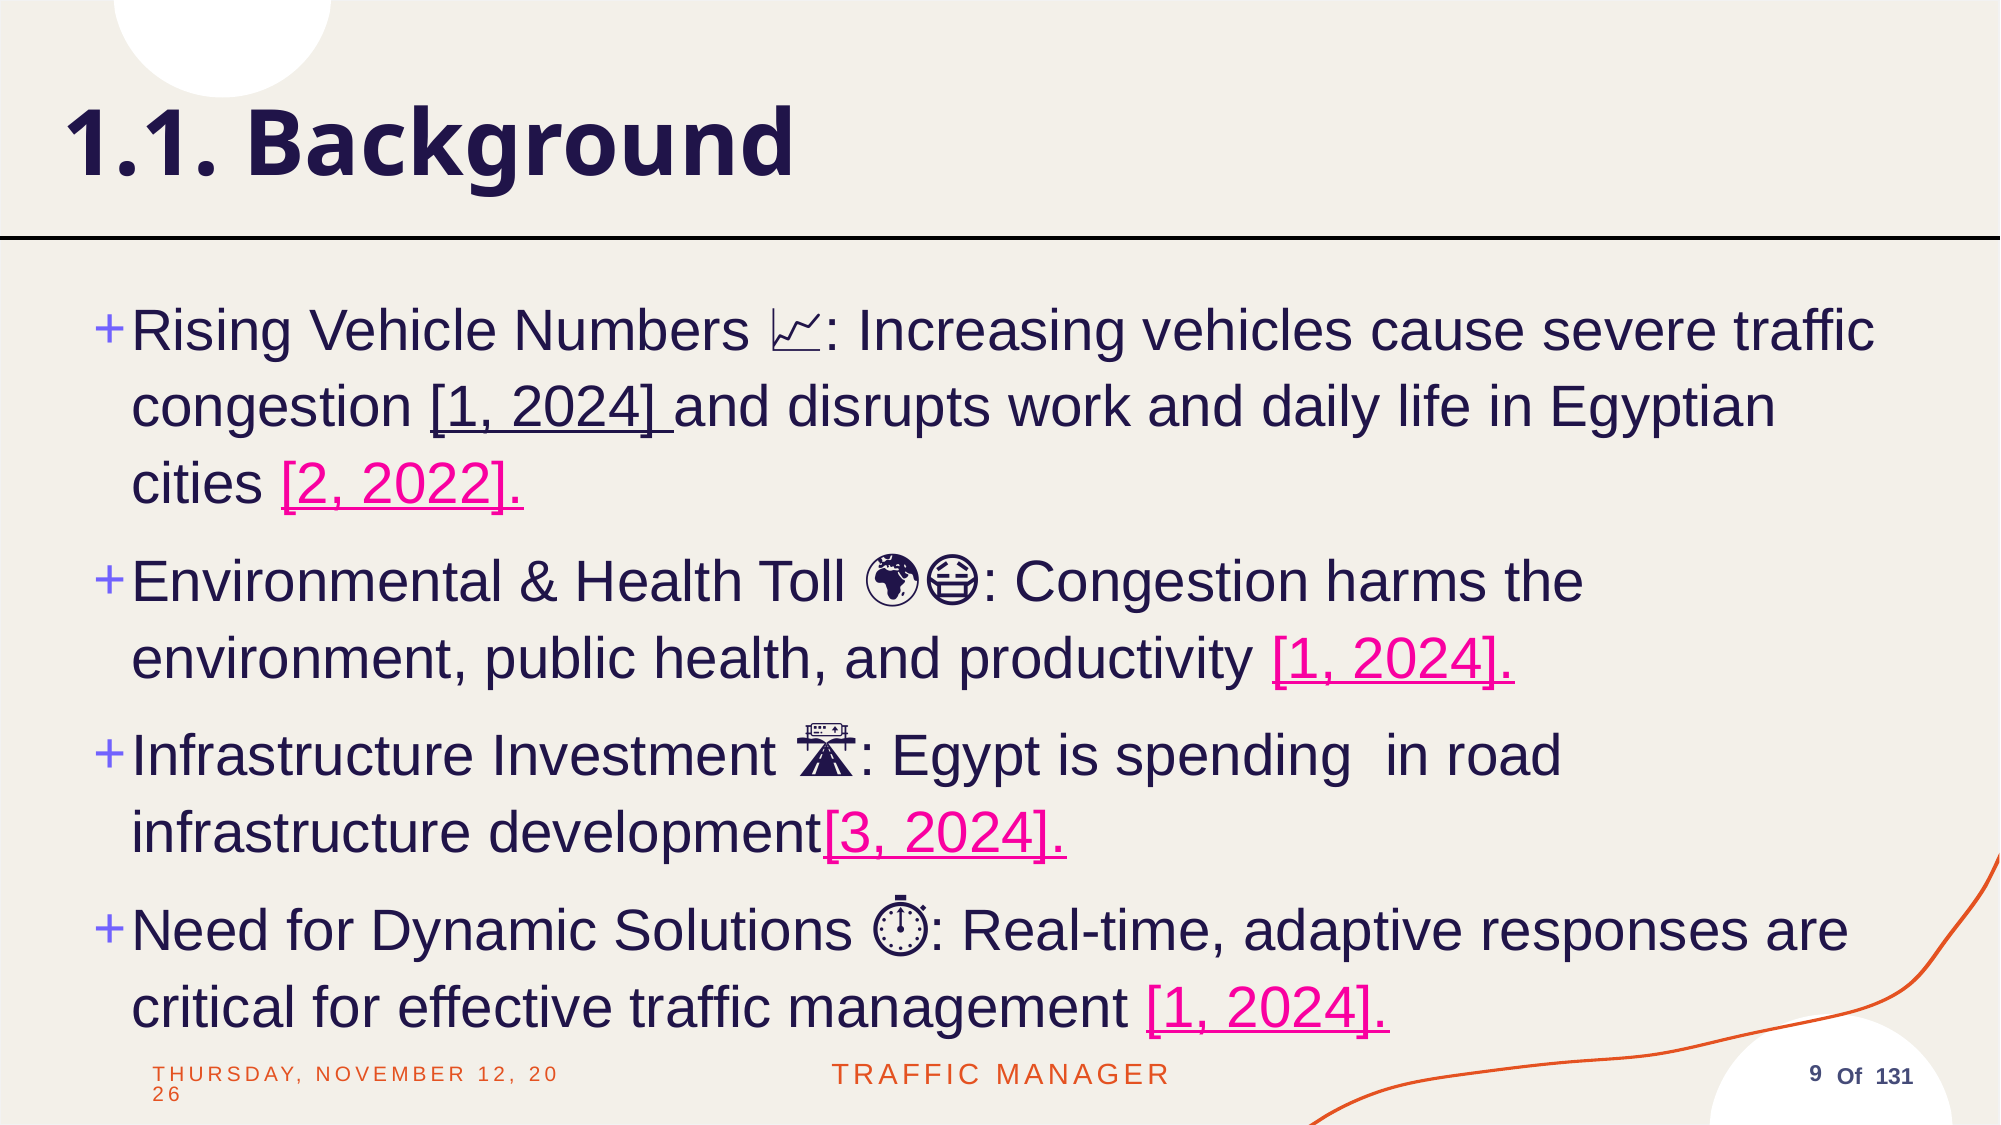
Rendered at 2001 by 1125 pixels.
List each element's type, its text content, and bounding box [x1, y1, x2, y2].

footer Traffic MANAGER [662, 1050, 1338, 1103]
slide_number 9 [1599, 1050, 1838, 1103]
text_box Rising Vehicle Numbers 📈: Increasing vehicles cause severe traffic congestion [1, 2024] and disrupts work and daily life in Egyptian cities [2, 2022]. Environmental & Health Toll 🌍😷: Congestion harms the environment, public health, and productivity [1, 2024]. Infrastructure Investment 🛣️: Egypt is spending in road infrastructure development[3, 2024]. Need for Dynamic Solutions ⏱️: Real-time, adaptive responses are critical for effective traffic management [1, 2024]. [78, 277, 1922, 1050]
text_box 1.1. Background [47, 75, 1911, 202]
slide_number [137, 1050, 588, 1103]
